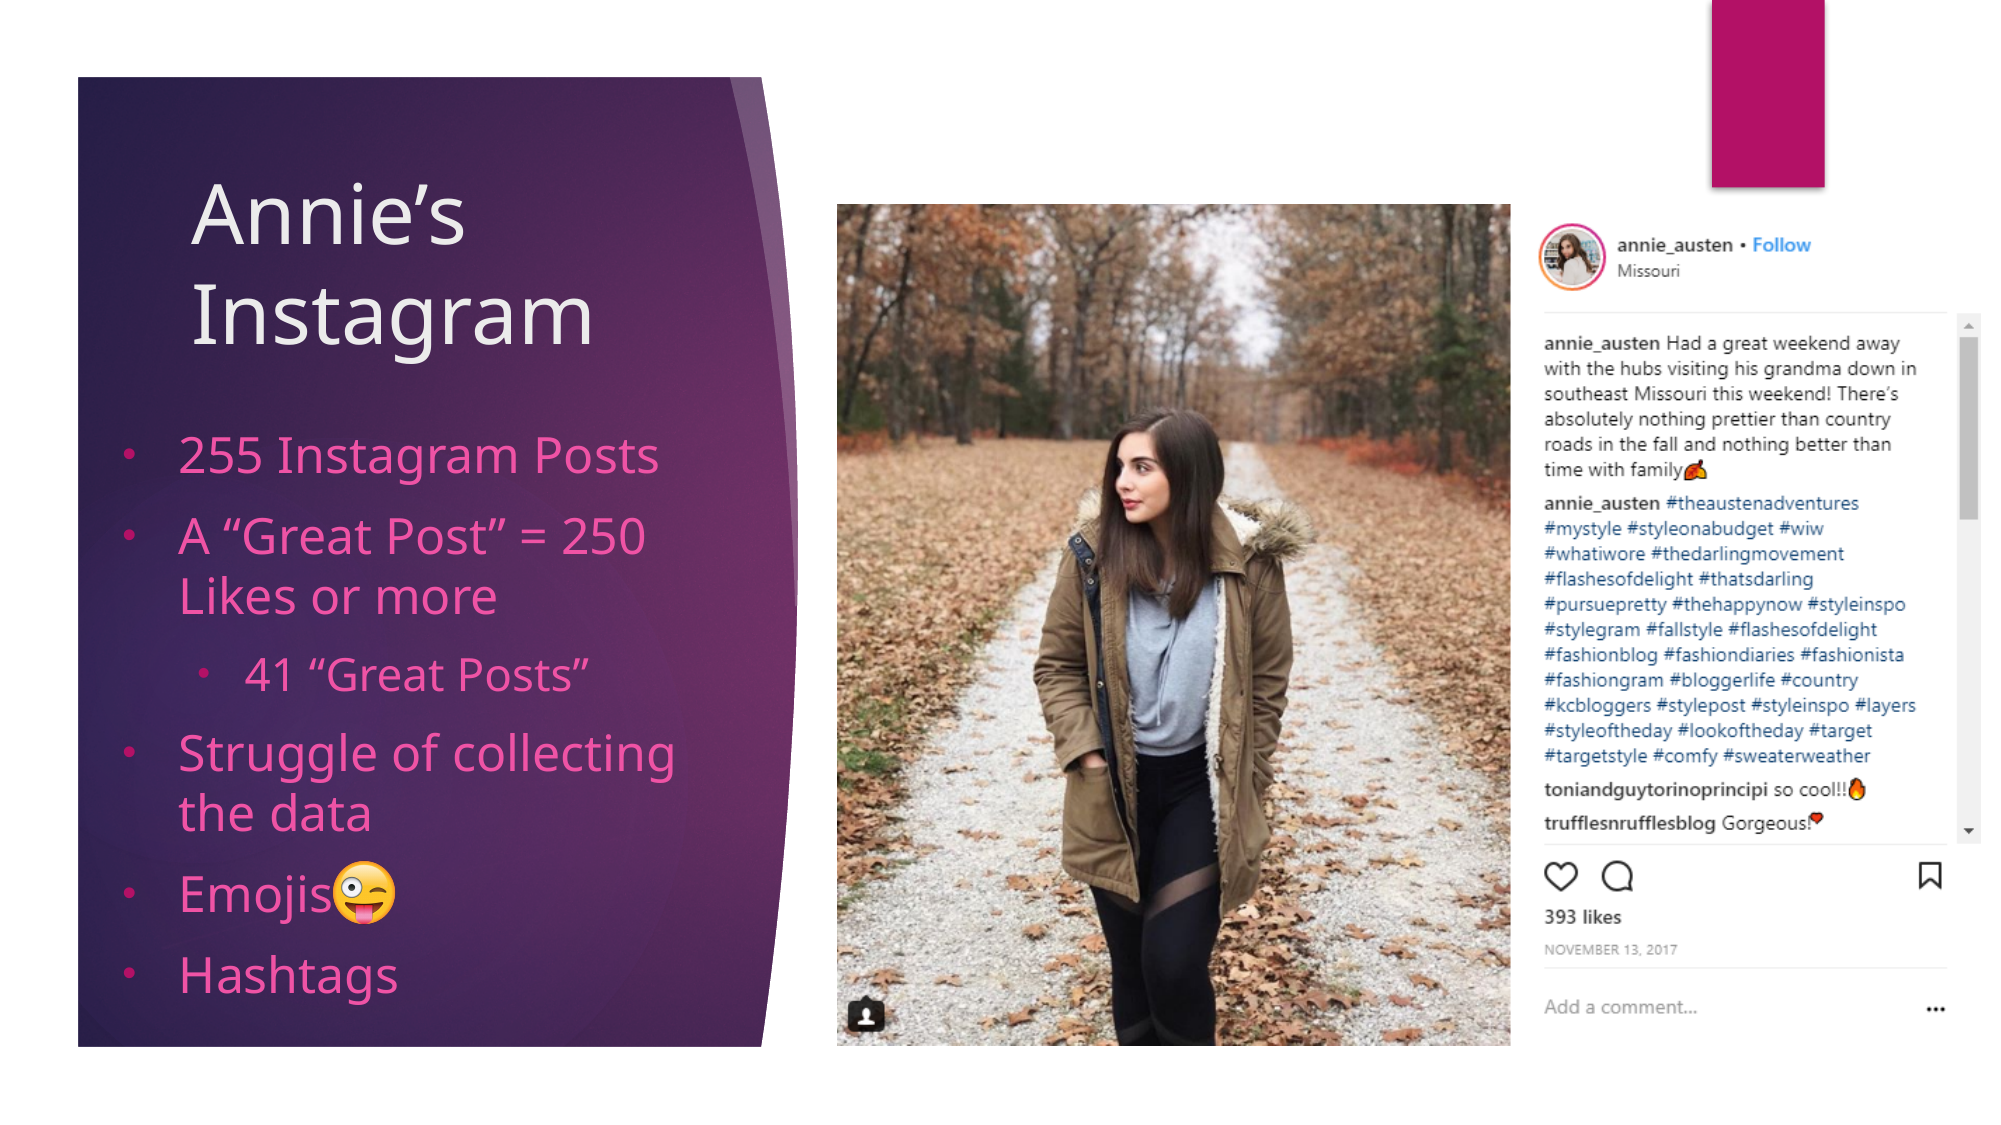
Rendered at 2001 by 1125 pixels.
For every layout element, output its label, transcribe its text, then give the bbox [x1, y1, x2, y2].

picture [331, 860, 397, 925]
title Annie’s Instagram [176, 106, 635, 369]
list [837, 204, 1981, 1046]
list 255 Instagram Posts A “Great Post” = 250 Likes or more 41 “Great Posts” Struggle of collecting the data Emojis Hashtags [107, 416, 766, 1046]
